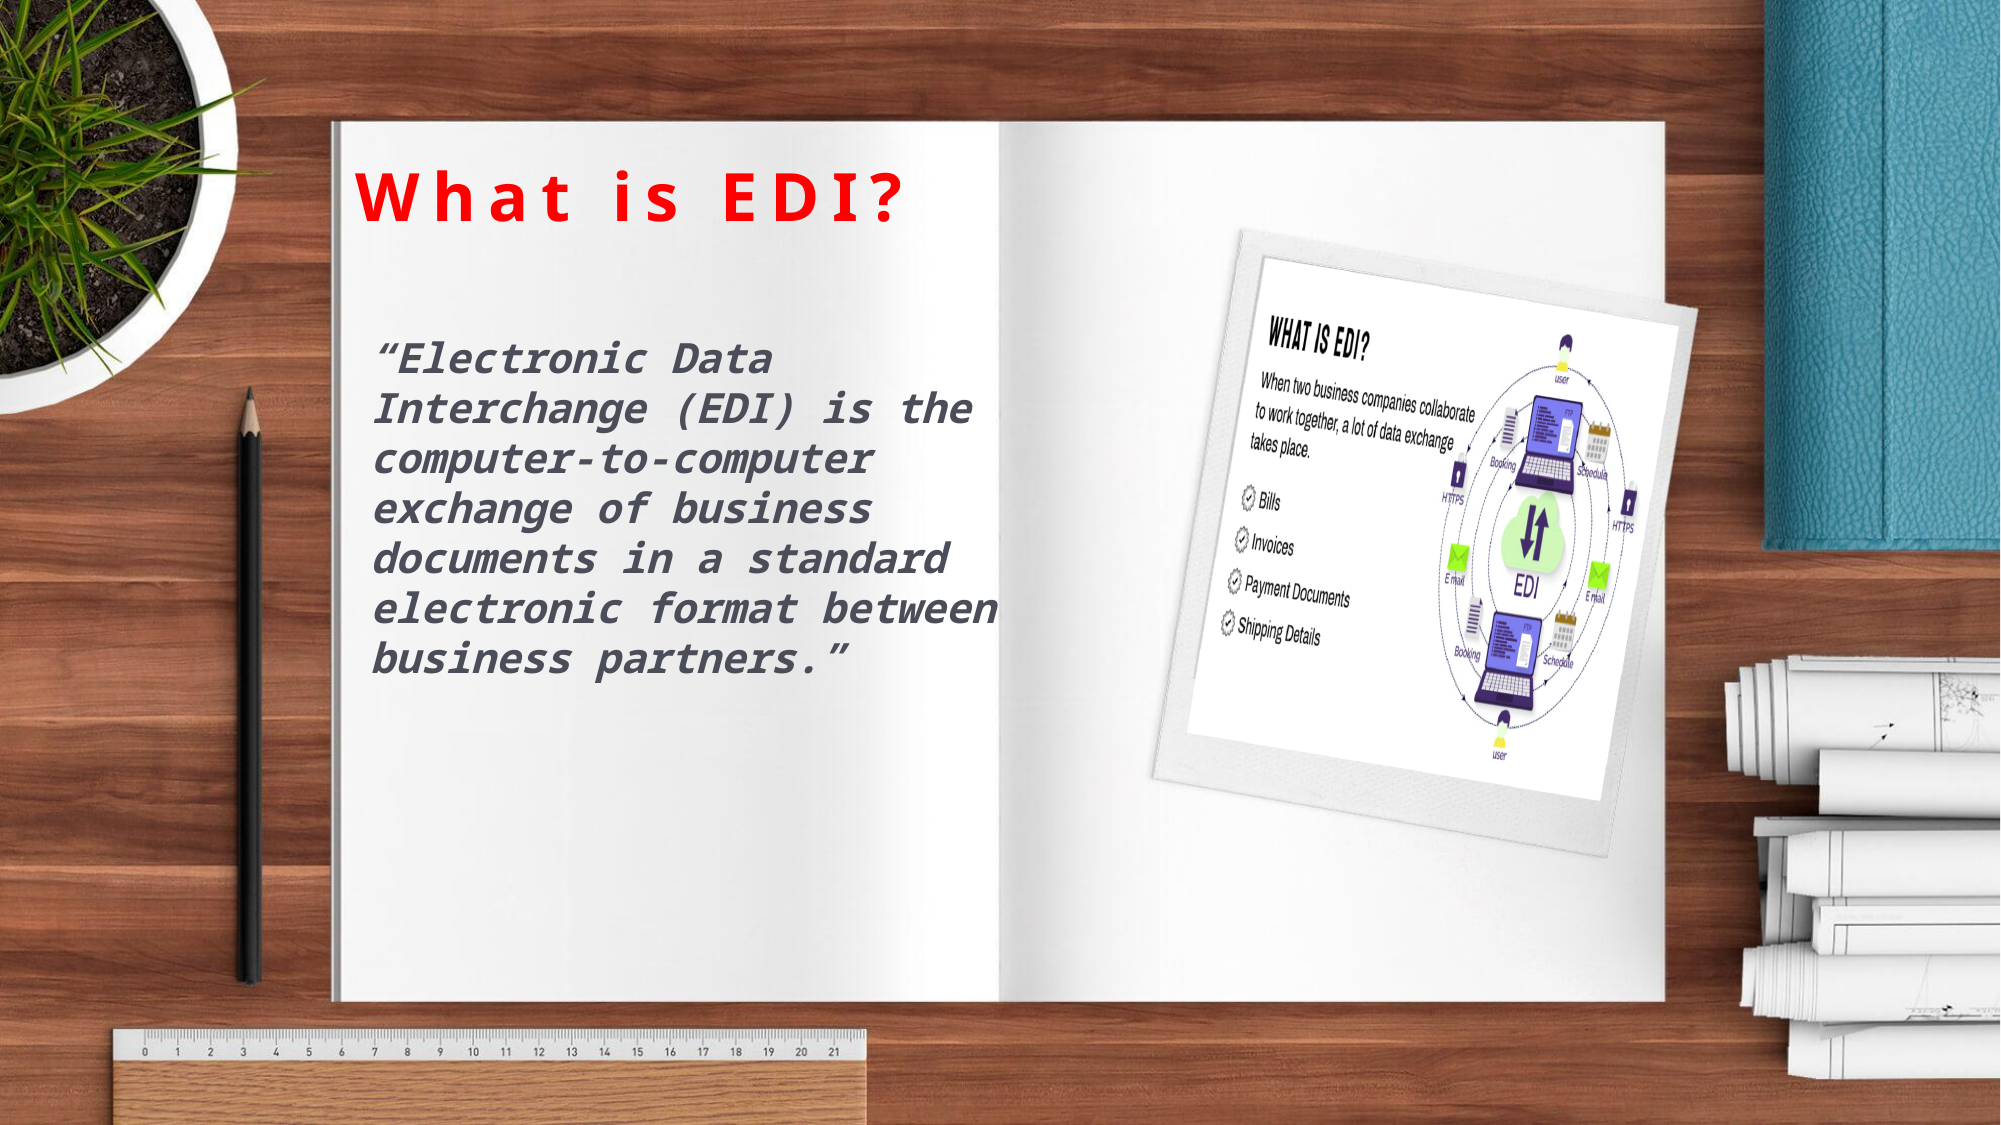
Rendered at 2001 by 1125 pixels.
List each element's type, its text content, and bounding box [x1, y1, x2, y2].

picture [0, 0, 2001, 1125]
title What is EDI? [355, 166, 997, 235]
list “Electronic Data Interchange (EDI) is the computer-to-computer exchange of business documents in a standard electronic format between business partners.” [348, 331, 1004, 1125]
